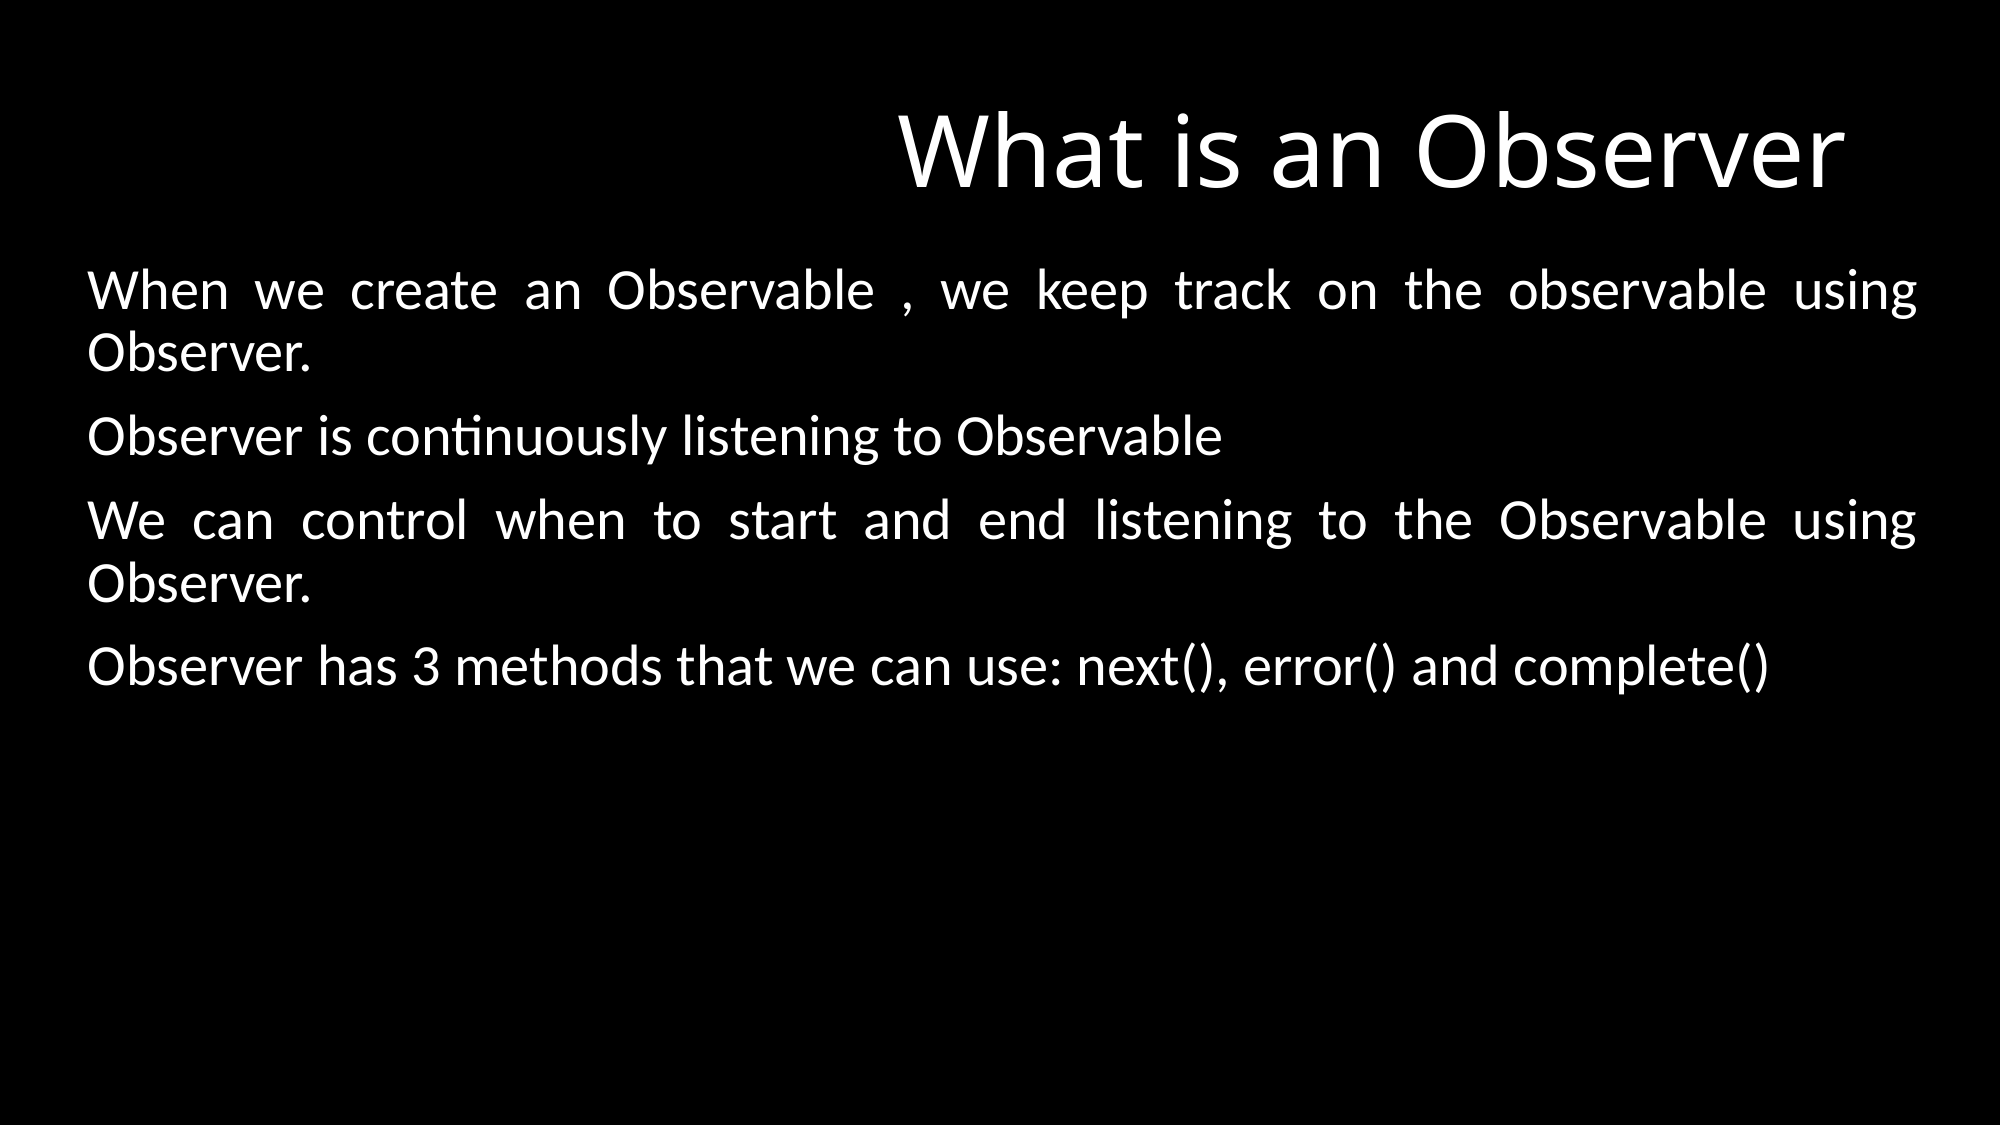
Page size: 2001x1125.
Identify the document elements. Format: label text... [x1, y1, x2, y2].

title What is an Observer [137, 59, 1863, 251]
list When we create an Observable , we keep track on the observable using Observer. Observer is continuously listening to Observable We can control when to start and end listening to the Observable using Observer. Observer has 3 methods that we can use: next(), error() and complete() [72, 251, 1934, 969]
